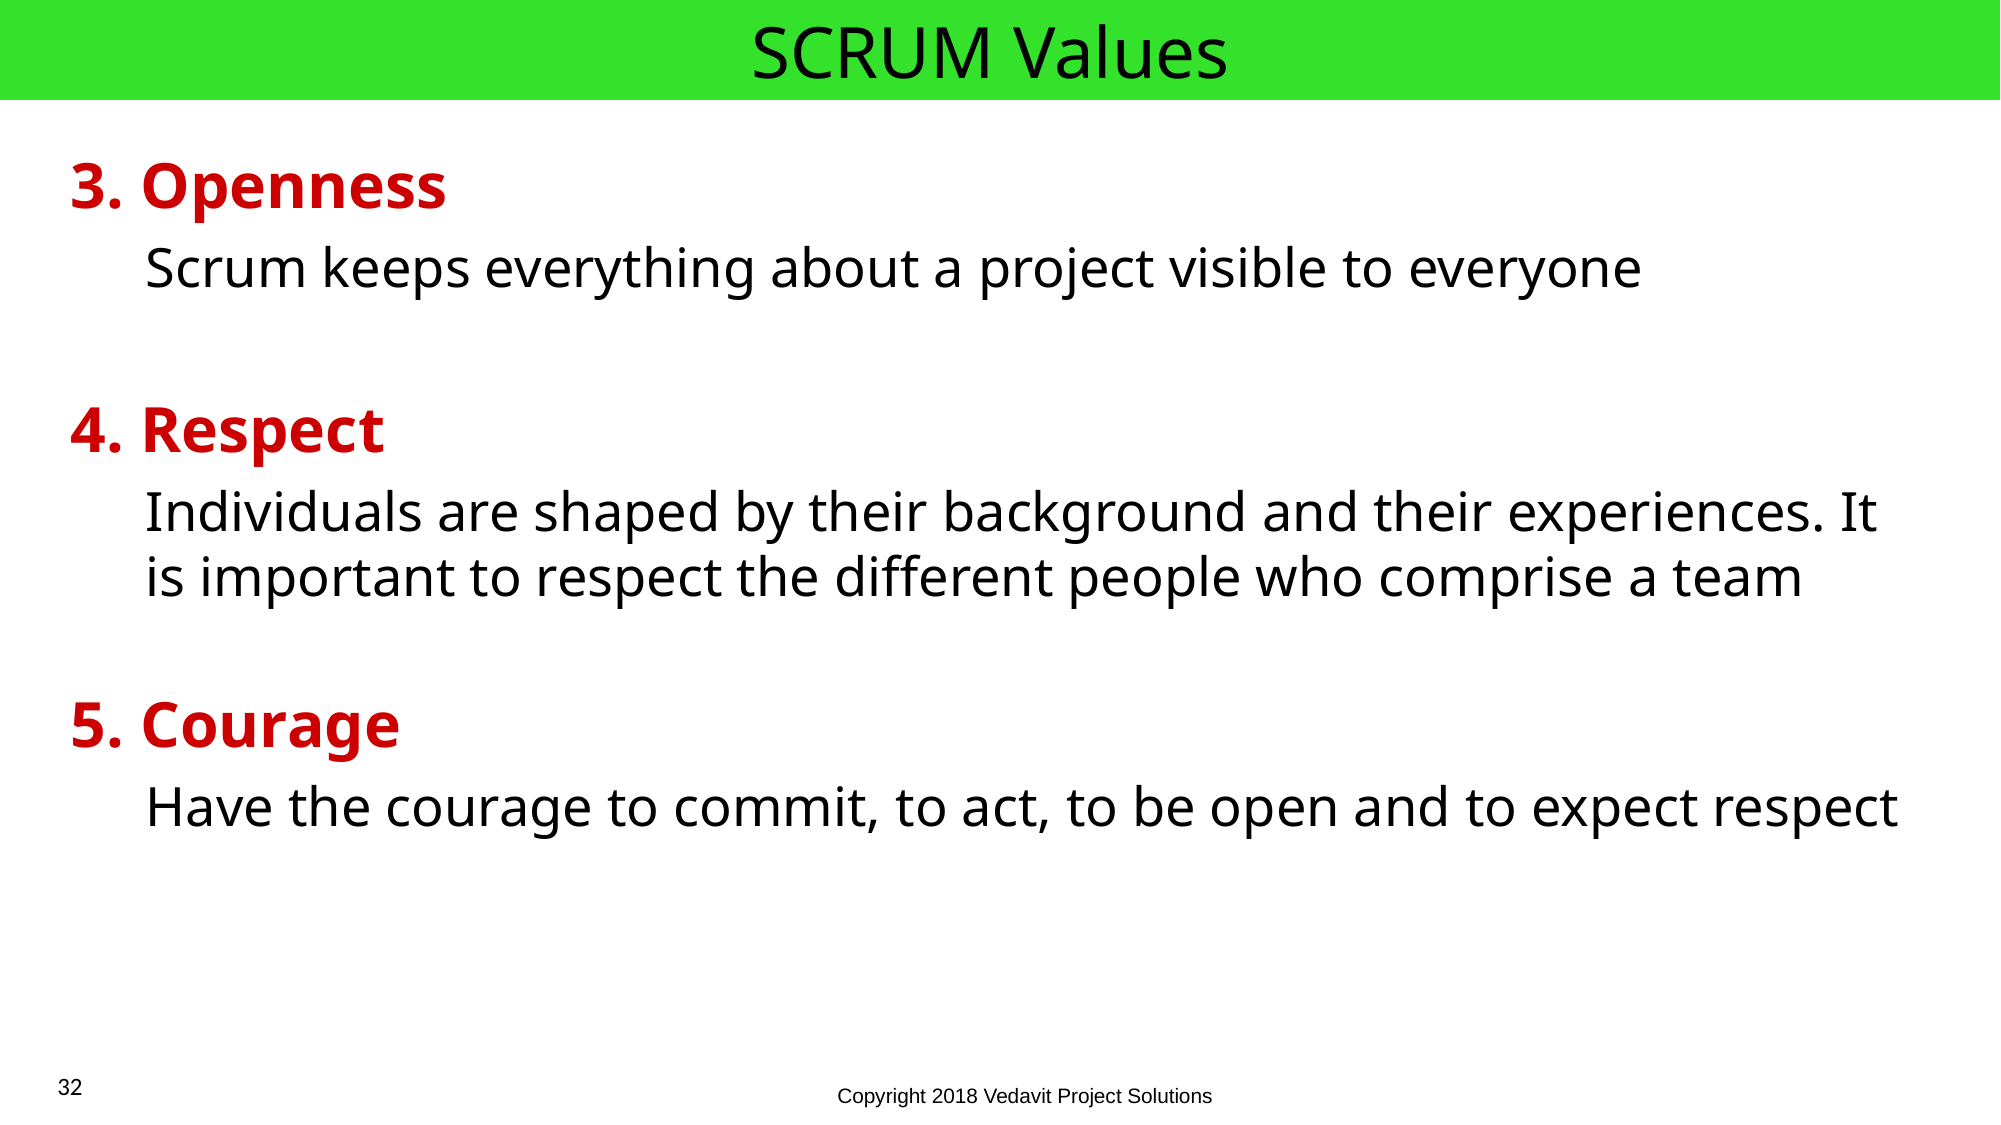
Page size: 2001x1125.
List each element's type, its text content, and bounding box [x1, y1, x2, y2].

title SCRUM Values [0, 0, 2000, 100]
slide_number 32 [3, 1055, 137, 1116]
list 3. Openness Scrum keeps everything about a project visible to everyone 4. Respect Individuals are shaped by their background and their experiences. It is important to respect the different people who comprise a team 5. Courage Have the courage to commit, to act, to be open and to expect respect [62, 137, 1938, 1013]
